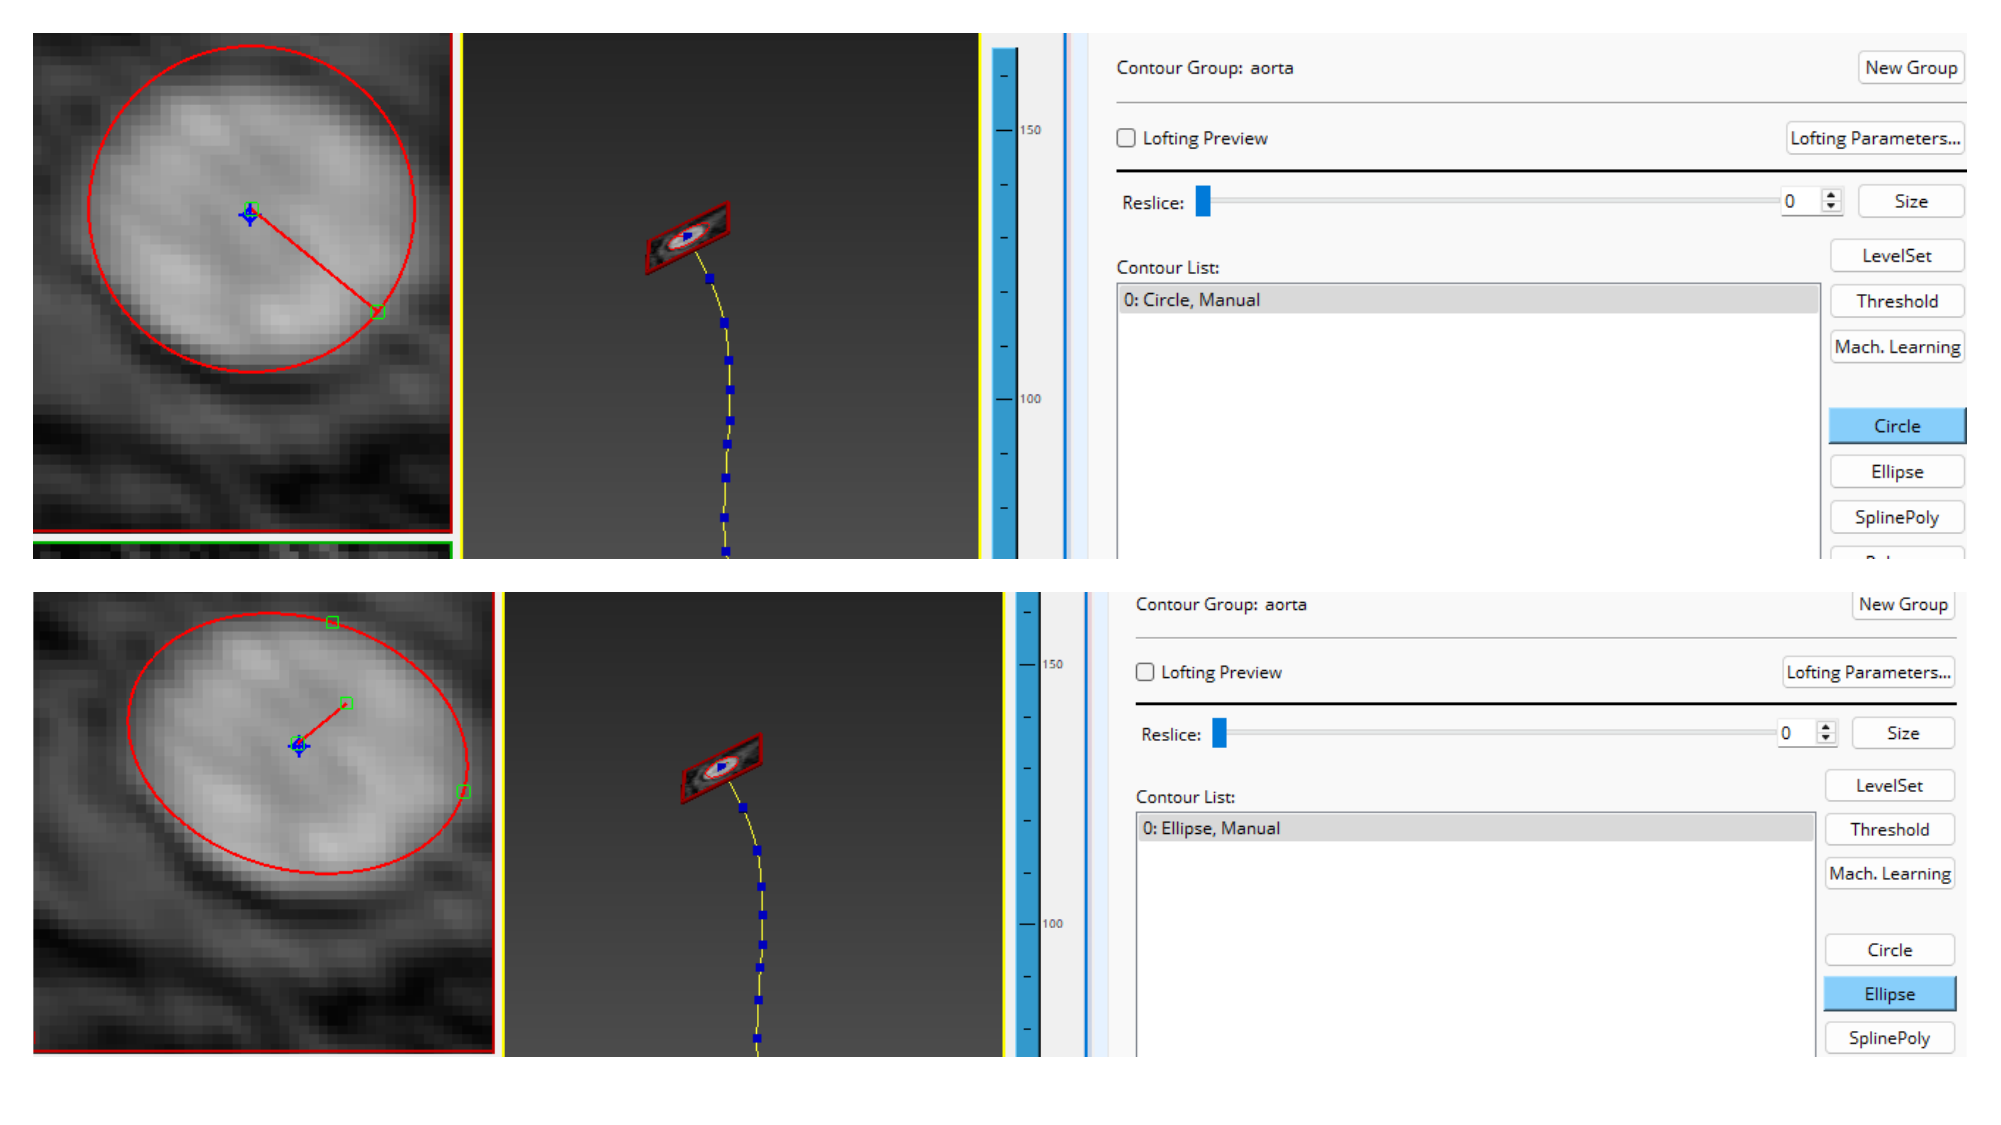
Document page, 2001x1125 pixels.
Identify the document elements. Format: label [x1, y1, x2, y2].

picture [32, 32, 1968, 560]
picture [32, 591, 1968, 1058]
